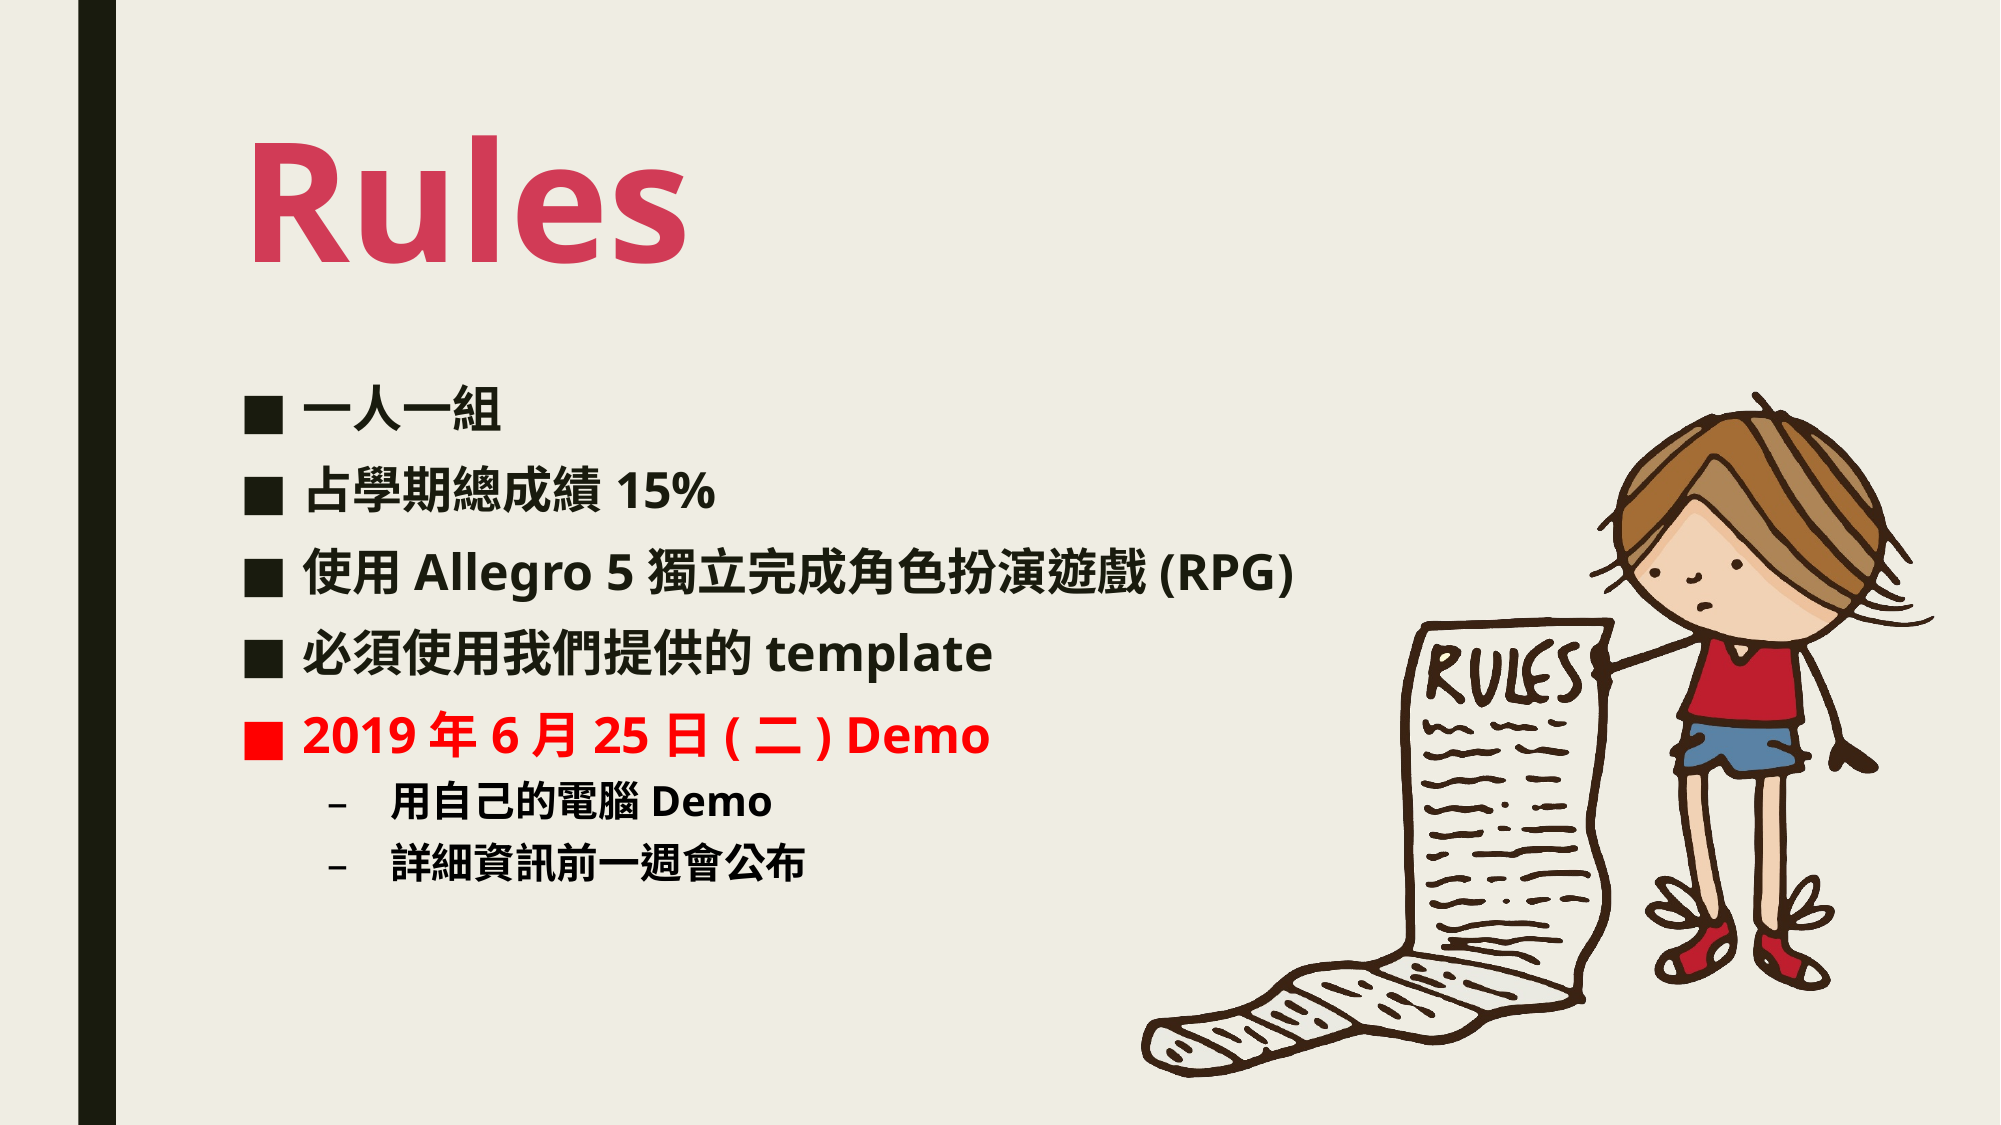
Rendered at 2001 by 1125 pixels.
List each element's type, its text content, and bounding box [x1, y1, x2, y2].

picture [1121, 374, 1954, 1095]
list 一人一組 占學期總成績15% 使用Allegro 5獨立完成角色扮演遊戲(RPG) 必須使用我們提供的template 2019年6月25日(二) Demo 用自己的電腦Demo 詳細資訊前一週會公布 [225, 375, 1121, 1081]
title Rules [225, 112, 1800, 357]
